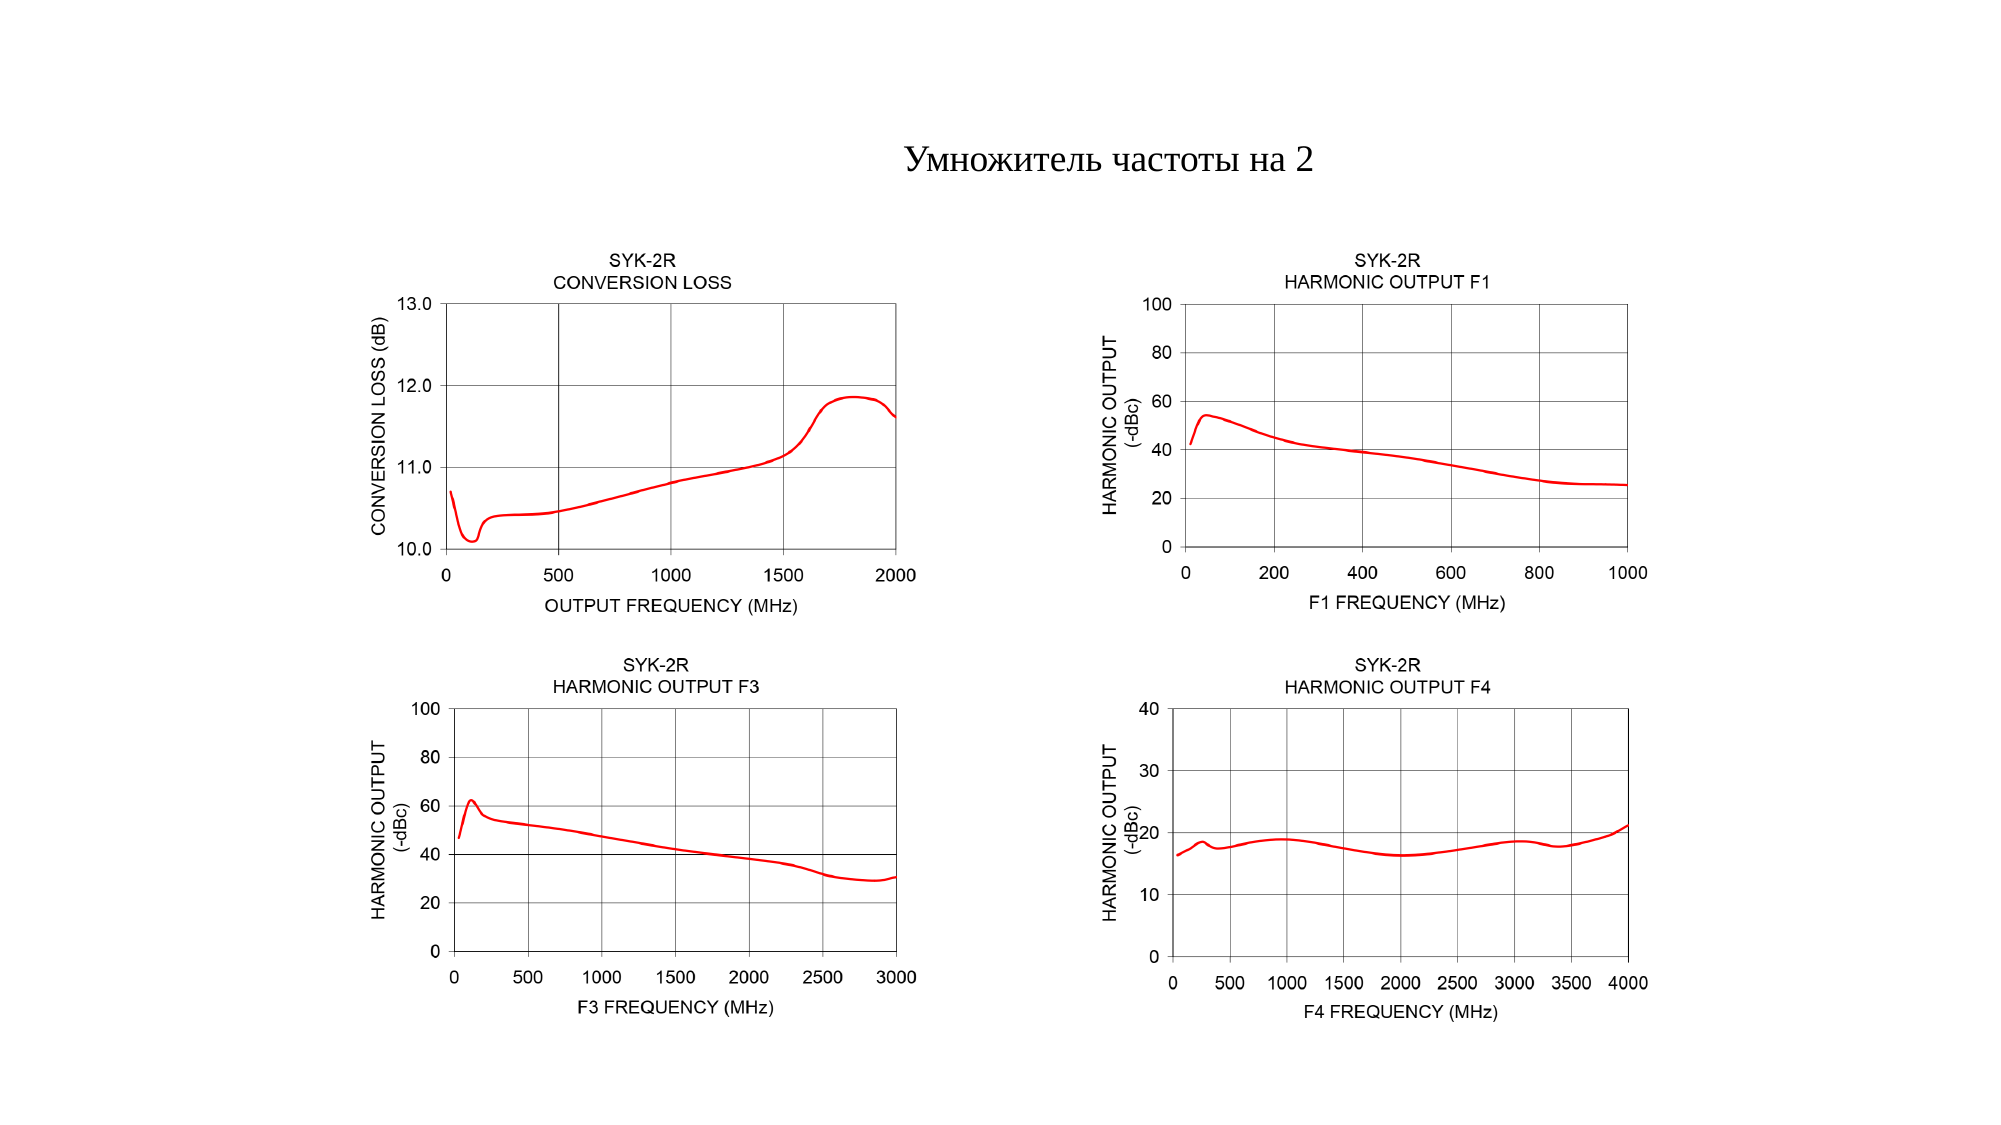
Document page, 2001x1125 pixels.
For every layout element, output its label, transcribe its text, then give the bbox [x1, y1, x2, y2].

text_box Умножитель частоты на 2 [888, 126, 1330, 186]
picture [359, 245, 1649, 1030]
